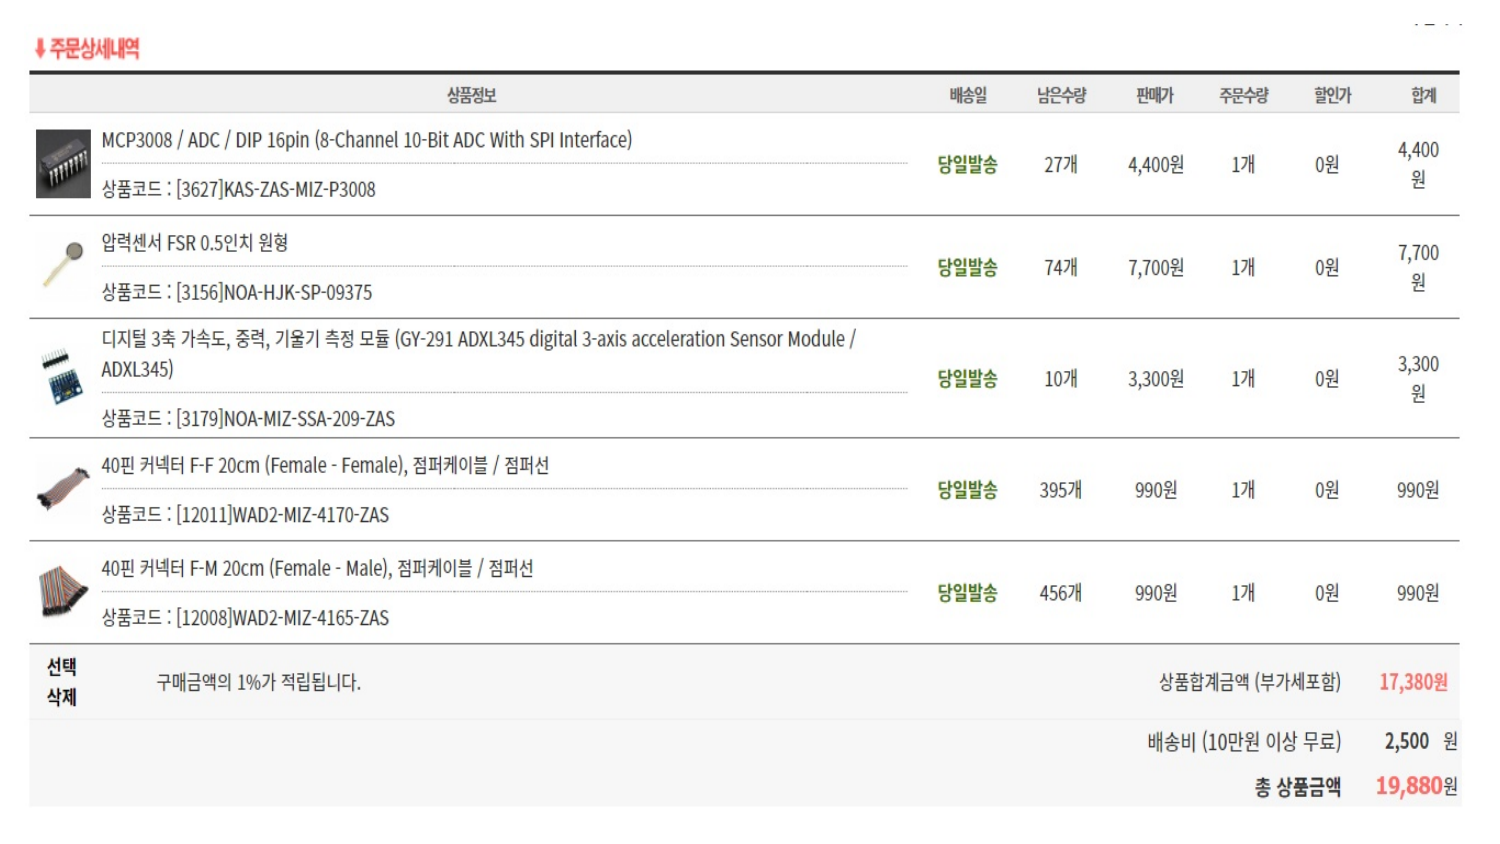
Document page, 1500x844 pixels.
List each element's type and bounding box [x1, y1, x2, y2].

picture [24, 24, 1476, 808]
